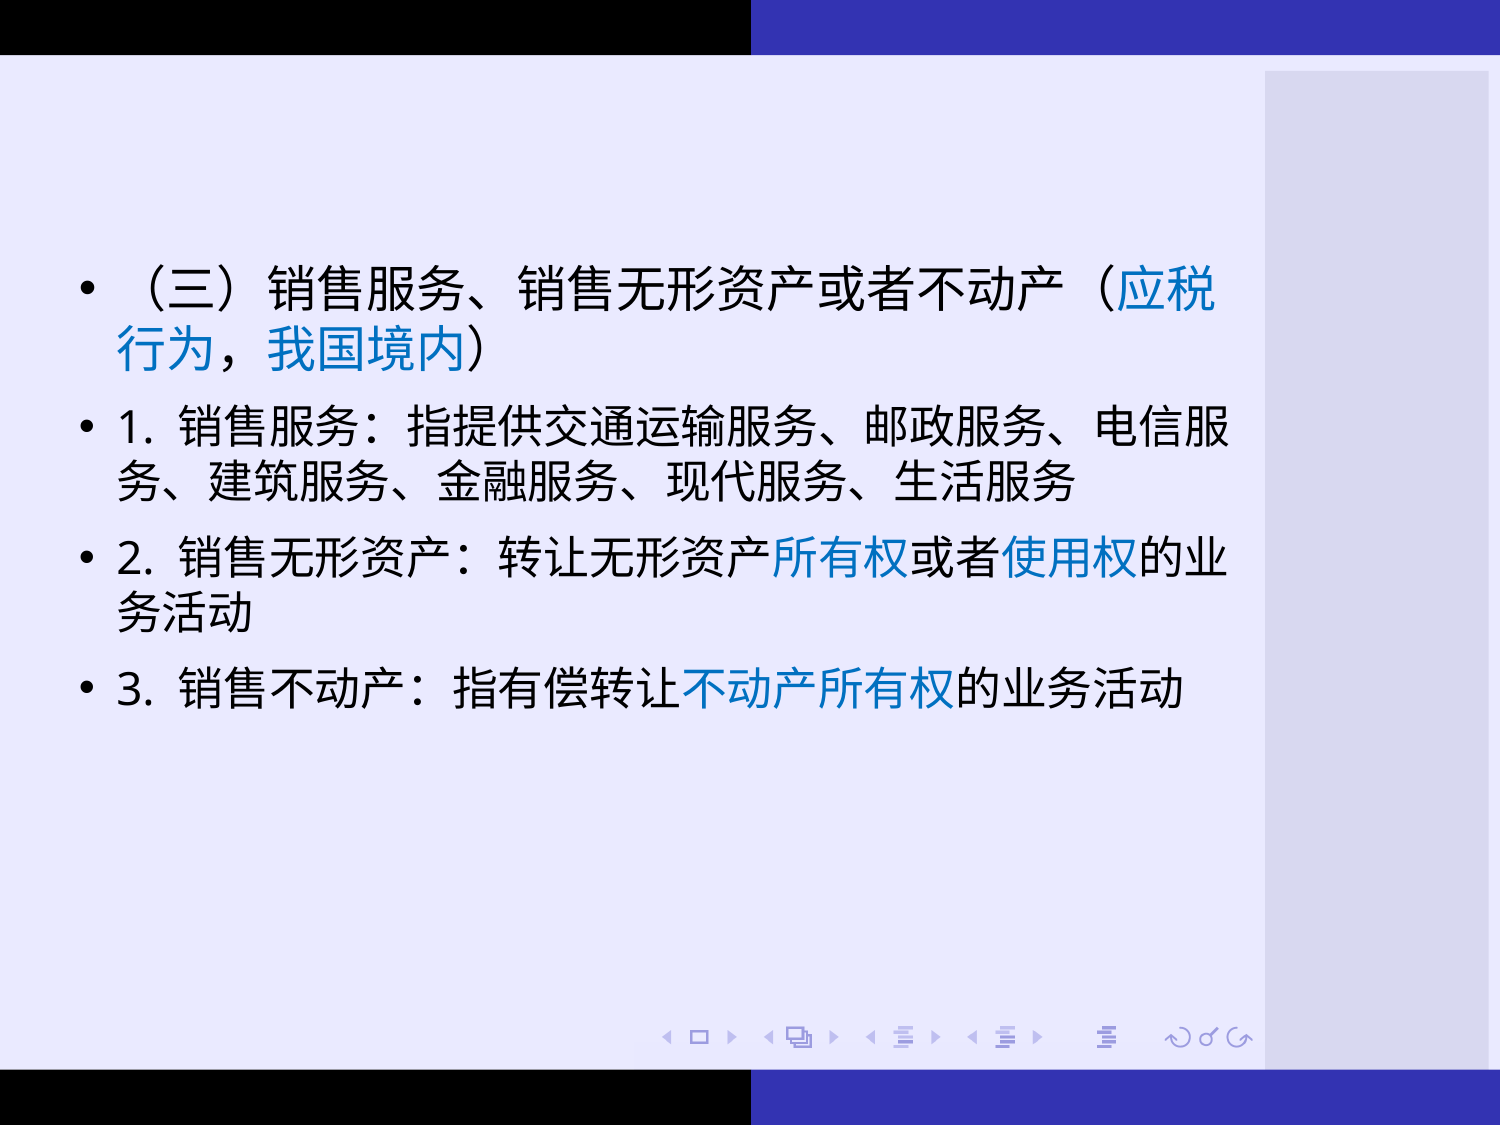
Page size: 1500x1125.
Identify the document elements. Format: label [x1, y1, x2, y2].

text_box [0, 0, 1500, 1125]
